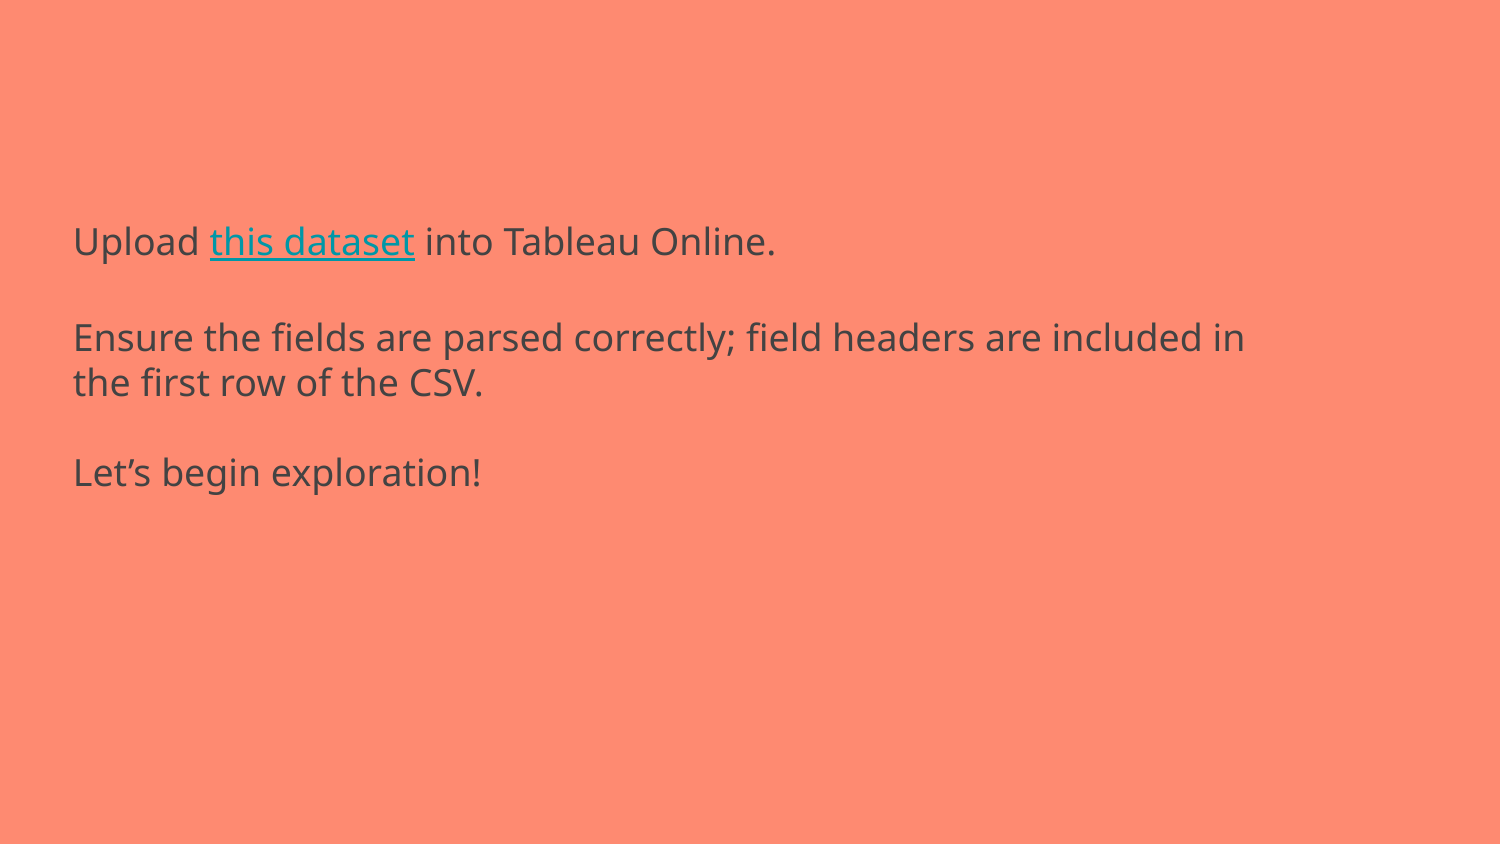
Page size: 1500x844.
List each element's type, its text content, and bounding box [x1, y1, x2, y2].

title Upload this dataset into Tableau Online. Ensure the fields are parsed correctly; field headers are included in the first row of the CSV. Let’s begin exploration! [57, 202, 1294, 642]
